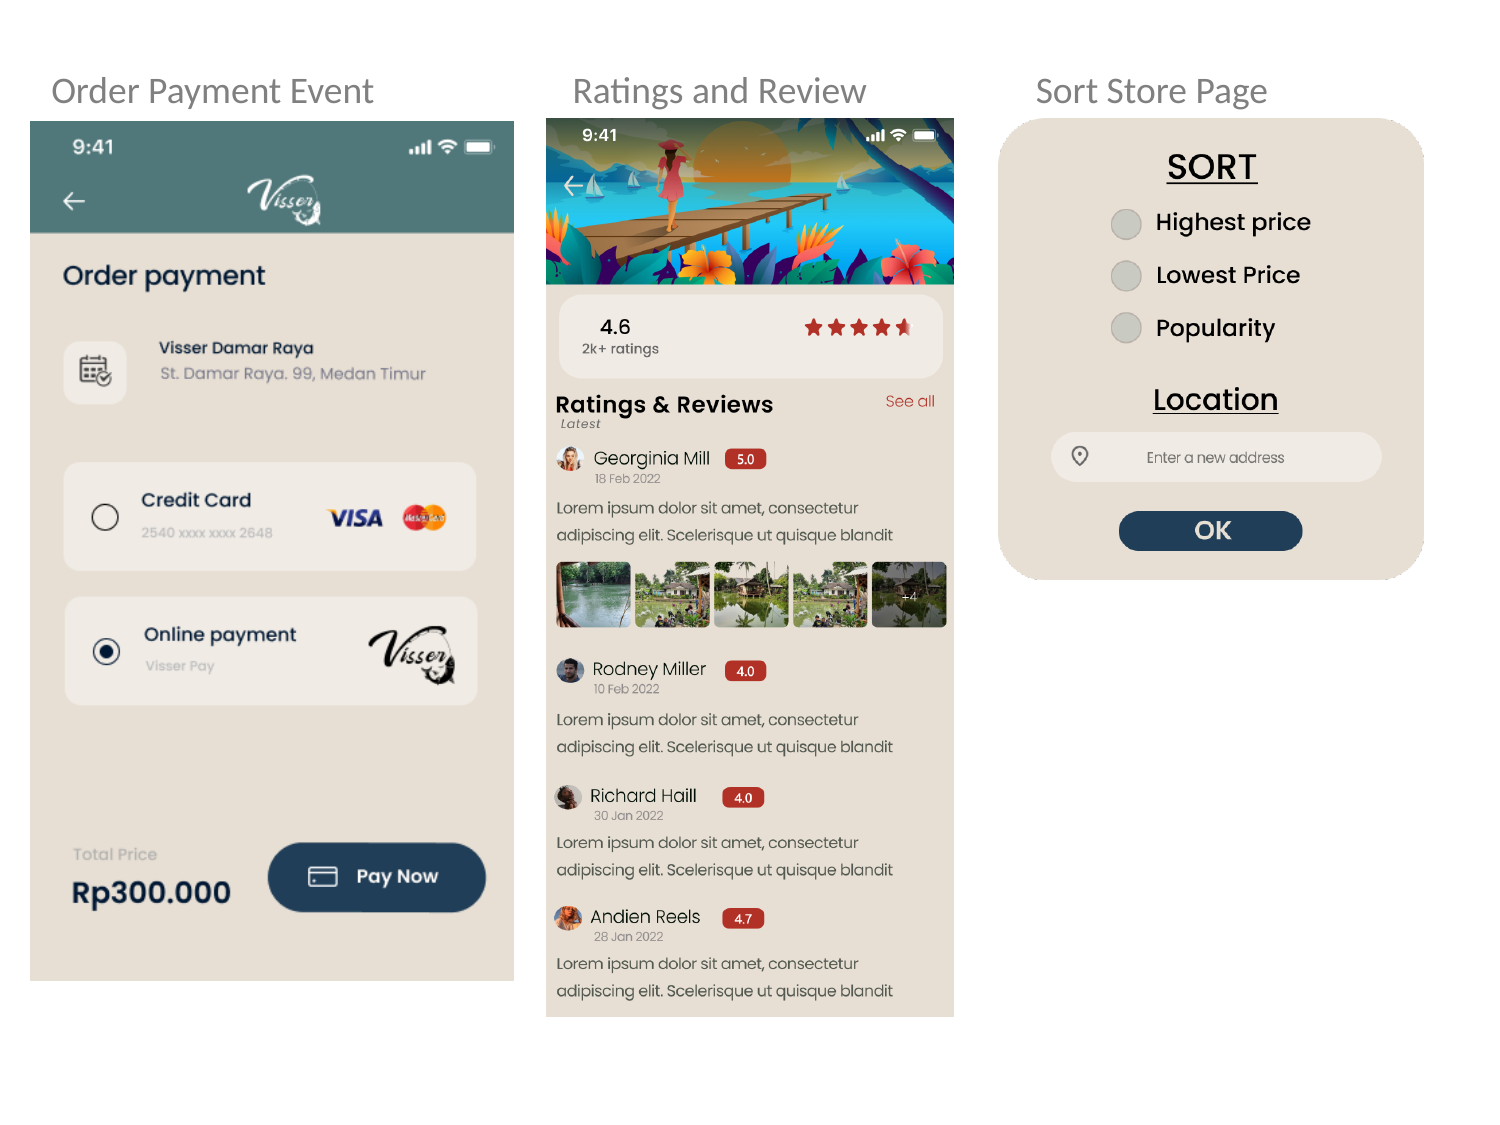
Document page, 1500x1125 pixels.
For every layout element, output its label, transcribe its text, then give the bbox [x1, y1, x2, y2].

text_box Ratings and Review [537, 58, 903, 118]
text_box Sort Store Page [998, 58, 1307, 117]
picture [30, 121, 514, 981]
text_box Order Payment Event [30, 58, 396, 118]
picture [997, 118, 1425, 581]
picture [546, 118, 954, 1017]
